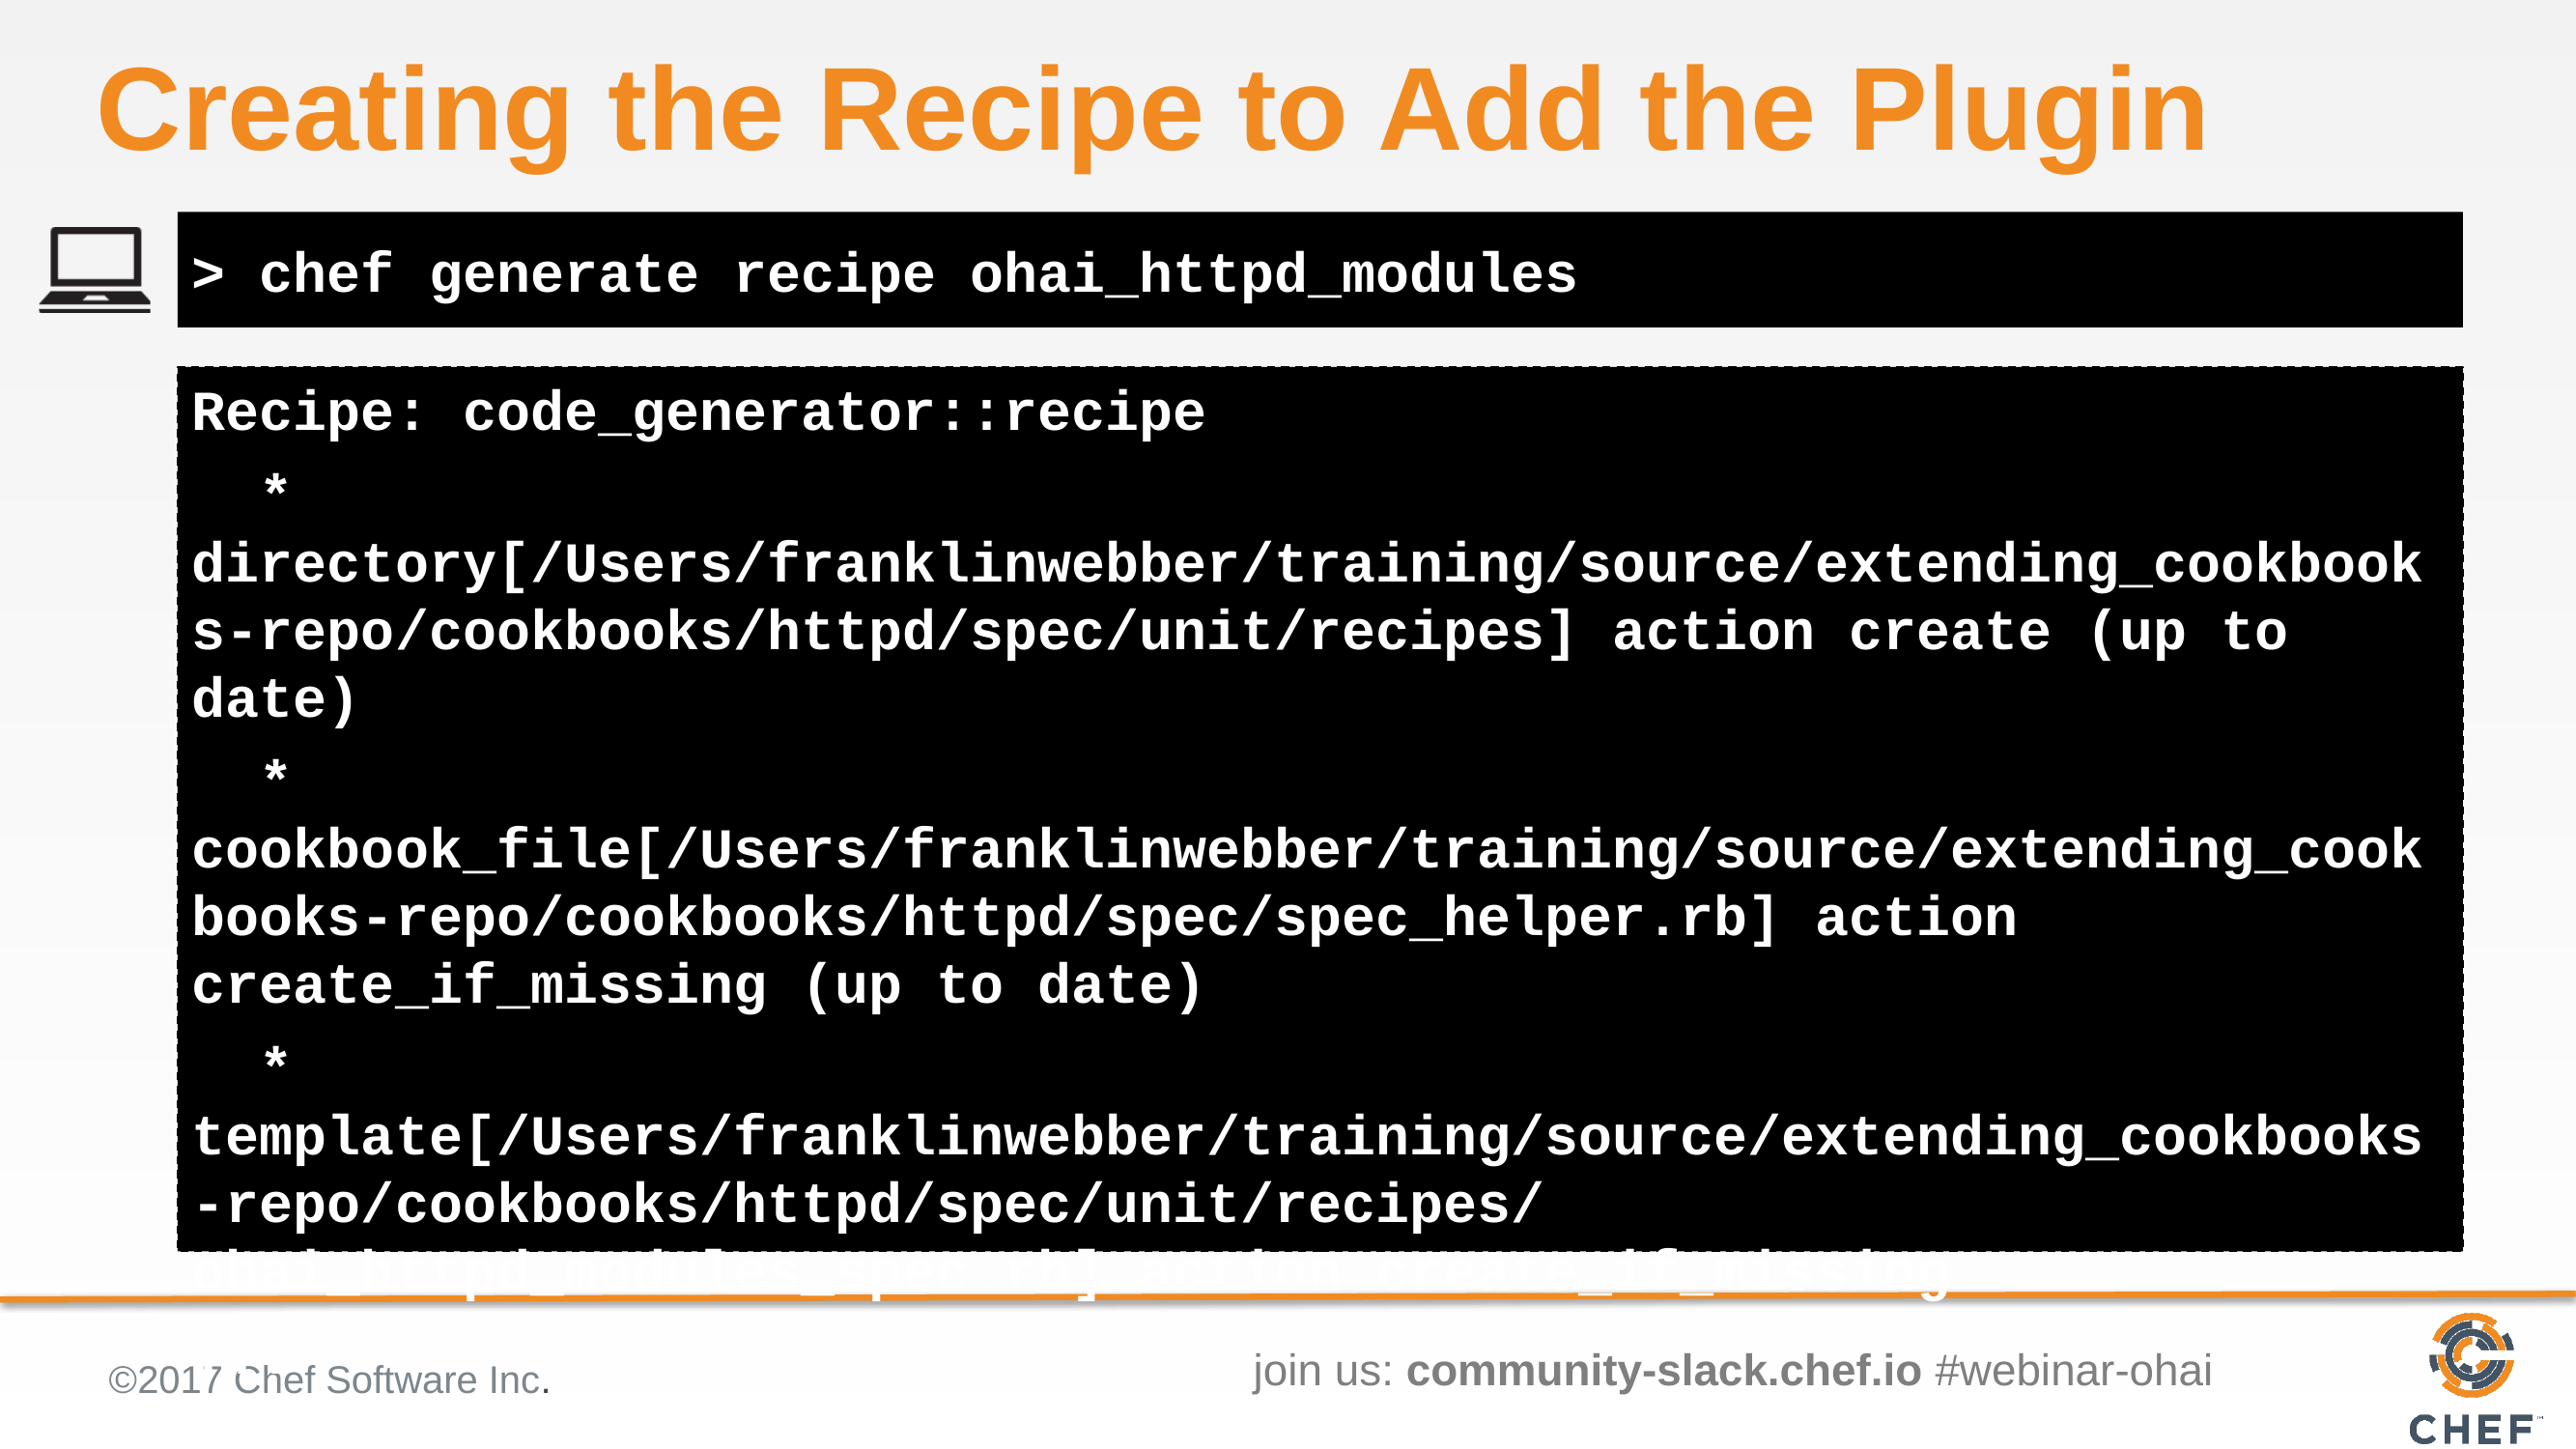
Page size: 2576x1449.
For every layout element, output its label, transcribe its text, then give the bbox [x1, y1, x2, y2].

list Recipe: code_generator::recipe * directory[/Users/franklinwebber/training/source/extending_cookbooks-repo/cookbooks/httpd/spec/unit/recipes] action create (up to date) * cookbook_file[/Users/franklinwebber/training/source/extending_cookbooks-repo/cookbooks/httpd/spec/spec_helper.rb] action create_if_missing (up to date) * template[/Users/franklinwebber/training/source/extending_cookbooks-repo/cookbooks/httpd/spec/unit/recipes/ohai_httpd_modules_spec.rb] action create_if_missing ... [177, 366, 2464, 1252]
title Creating the Recipe to Add the Plugin [96, 48, 2463, 180]
picture [2399, 1297, 2551, 1449]
list > chef generate recipe ohai_httpd_modules [177, 212, 2463, 327]
